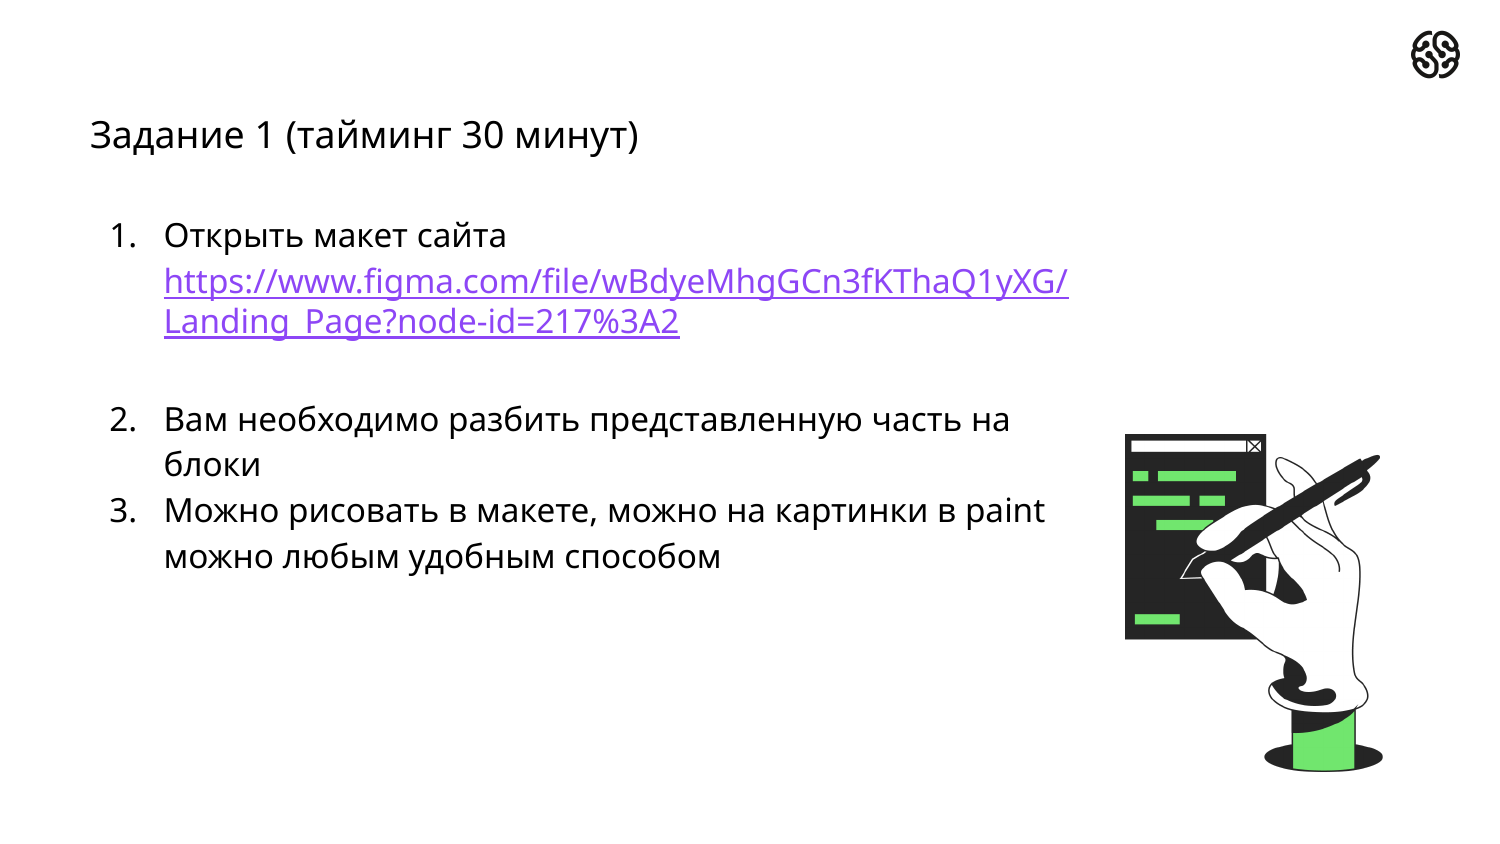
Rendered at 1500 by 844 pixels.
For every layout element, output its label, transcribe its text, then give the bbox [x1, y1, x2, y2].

title Задание 1 (тайминг 30 минут) [90, 15, 1413, 157]
picture [1124, 434, 1384, 772]
subtitle Открыть макет сайта https://www.figma.com/file/wBdyeMhgGCn3fKThaQ1yXG/Landing_Page?node-id=217%3A2 Вам необходимо разбить представленную часть на блоки Можно рисовать в макете, можно на картинки в paint можно любым удобным способом [88, 154, 1082, 644]
picture [1413, 30, 1460, 79]
